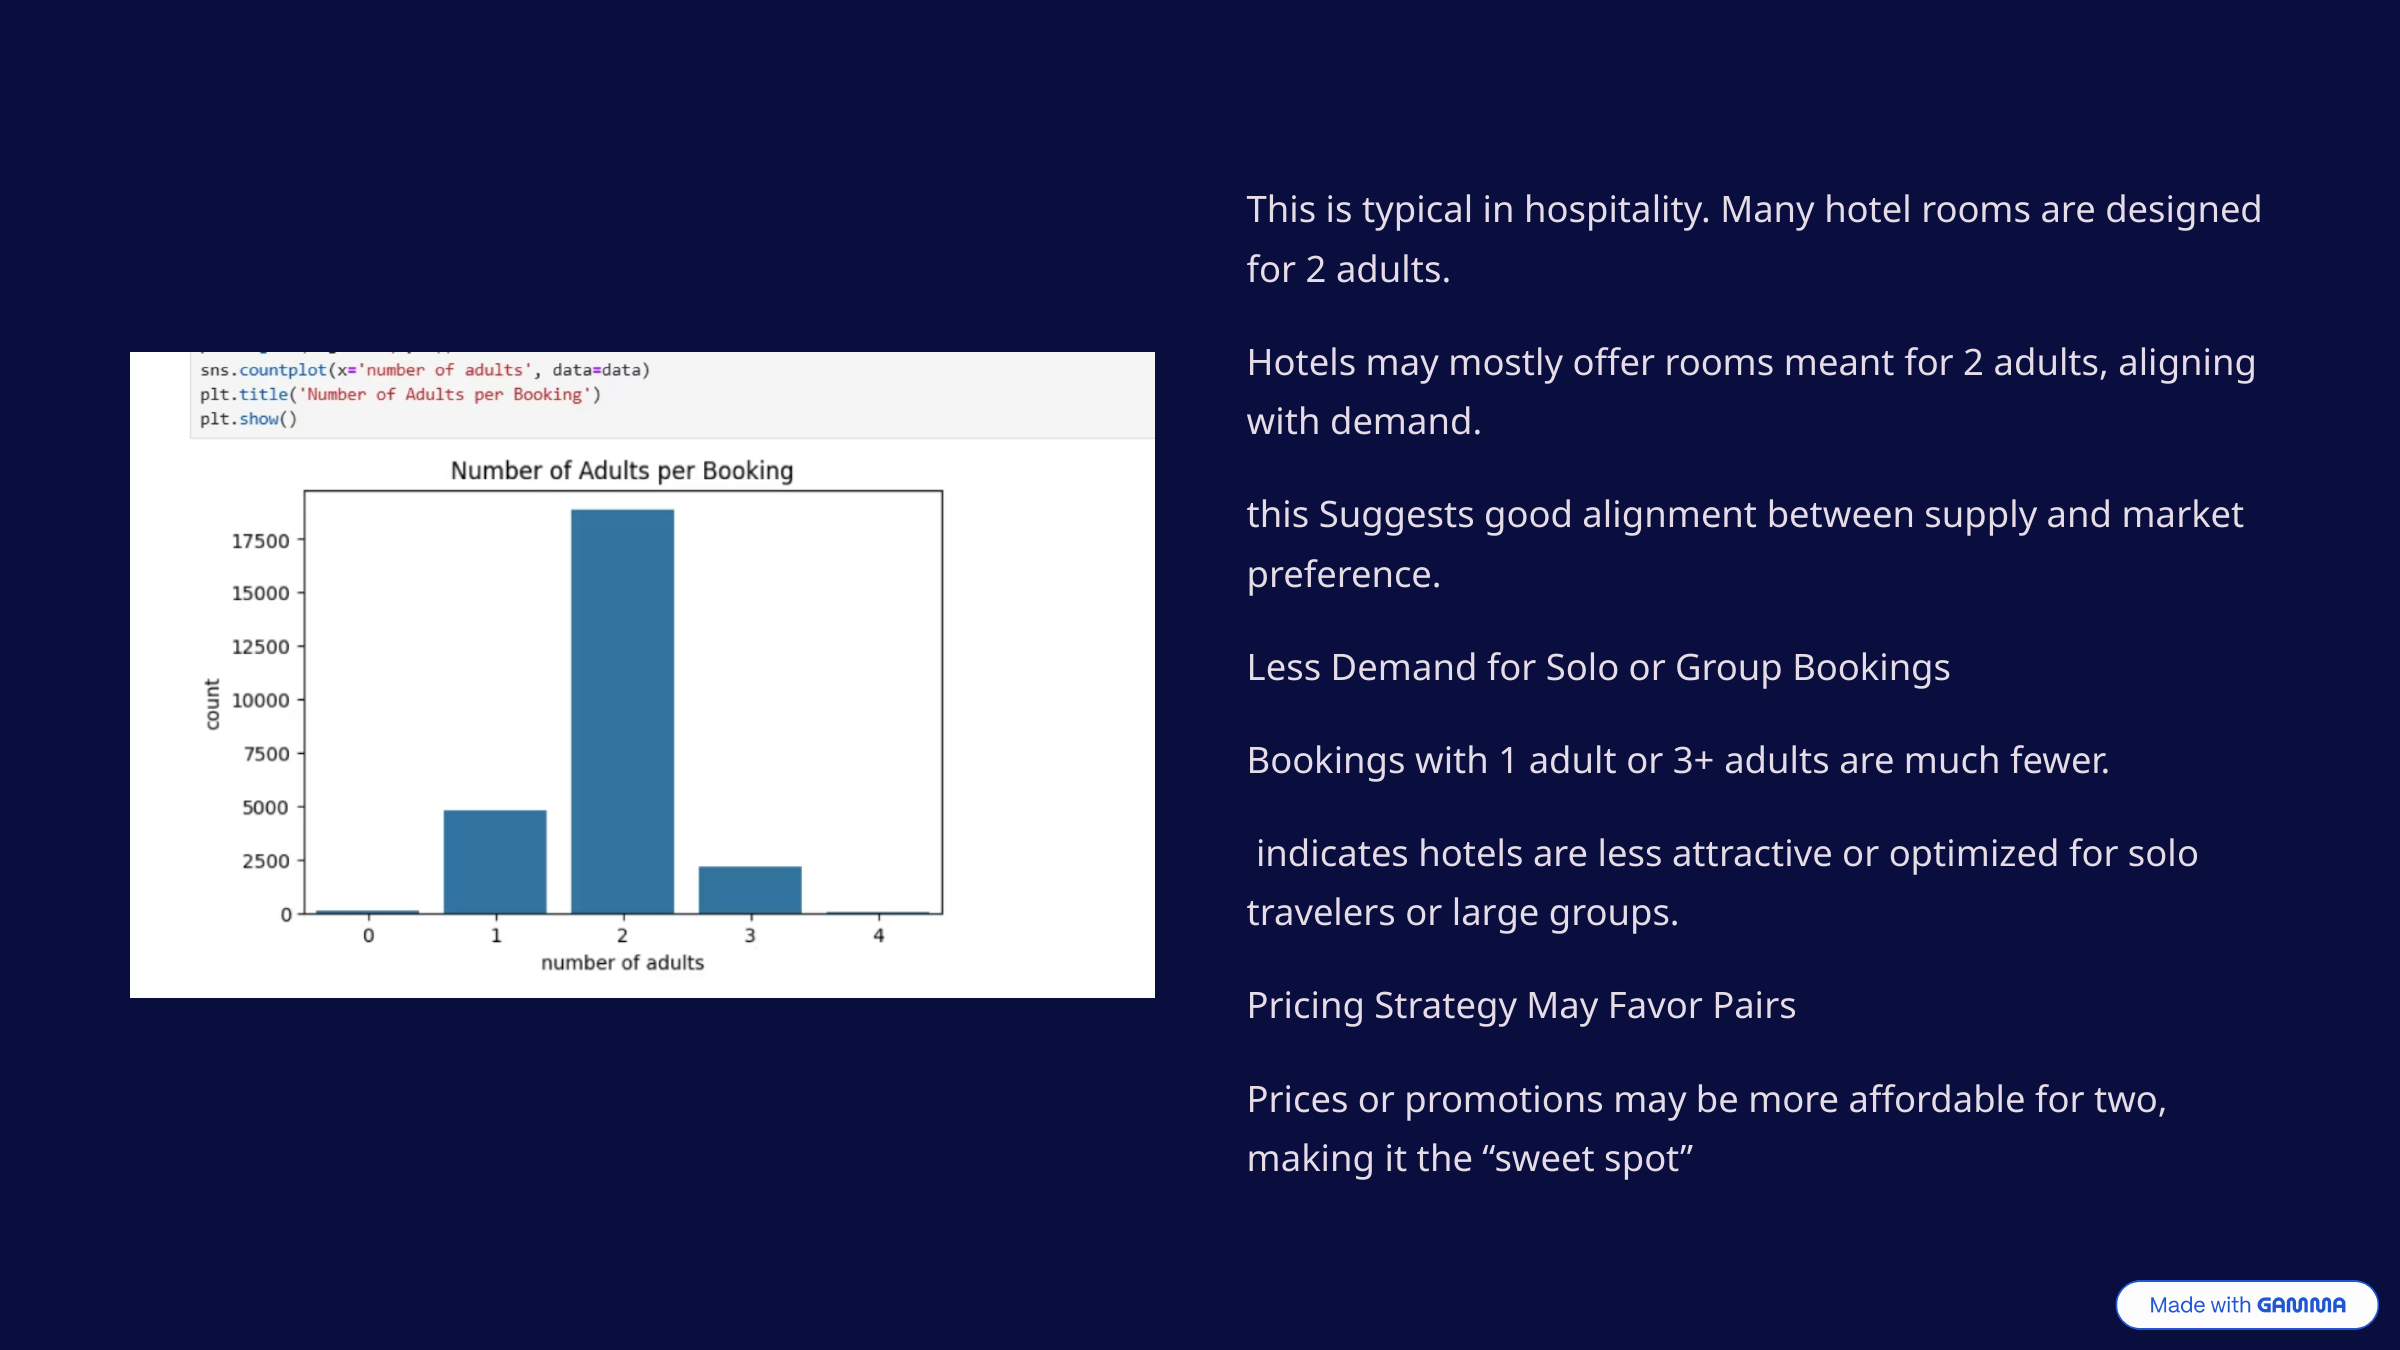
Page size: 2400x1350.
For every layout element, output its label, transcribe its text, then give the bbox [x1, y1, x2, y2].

text_box Less Demand for Solo or Group Bookings [1246, 628, 2271, 688]
picture [2106, 1271, 2389, 1339]
text_box Pricing Strategy May Favor Pairs [1246, 966, 2271, 1027]
picture [130, 352, 1155, 998]
text_box Hotels may mostly offer rooms meant for 2 adults, aligning with demand. [1246, 323, 2271, 443]
text_box Bookings with 1 adult or 3+ adults are much fewer. [1246, 721, 2271, 781]
text_box Prices or promotions may be more affordable for two, making it the “sweet spot” [1246, 1059, 2271, 1179]
text_box indicates hotels are less attractive or optimized for solo travelers or large groups. [1246, 814, 2271, 934]
text_box This is typical in hospitality. Many hotel rooms are designed for 2 adults. [1246, 170, 2271, 290]
text_box this Suggests good alignment between supply and market preference. [1246, 475, 2271, 595]
